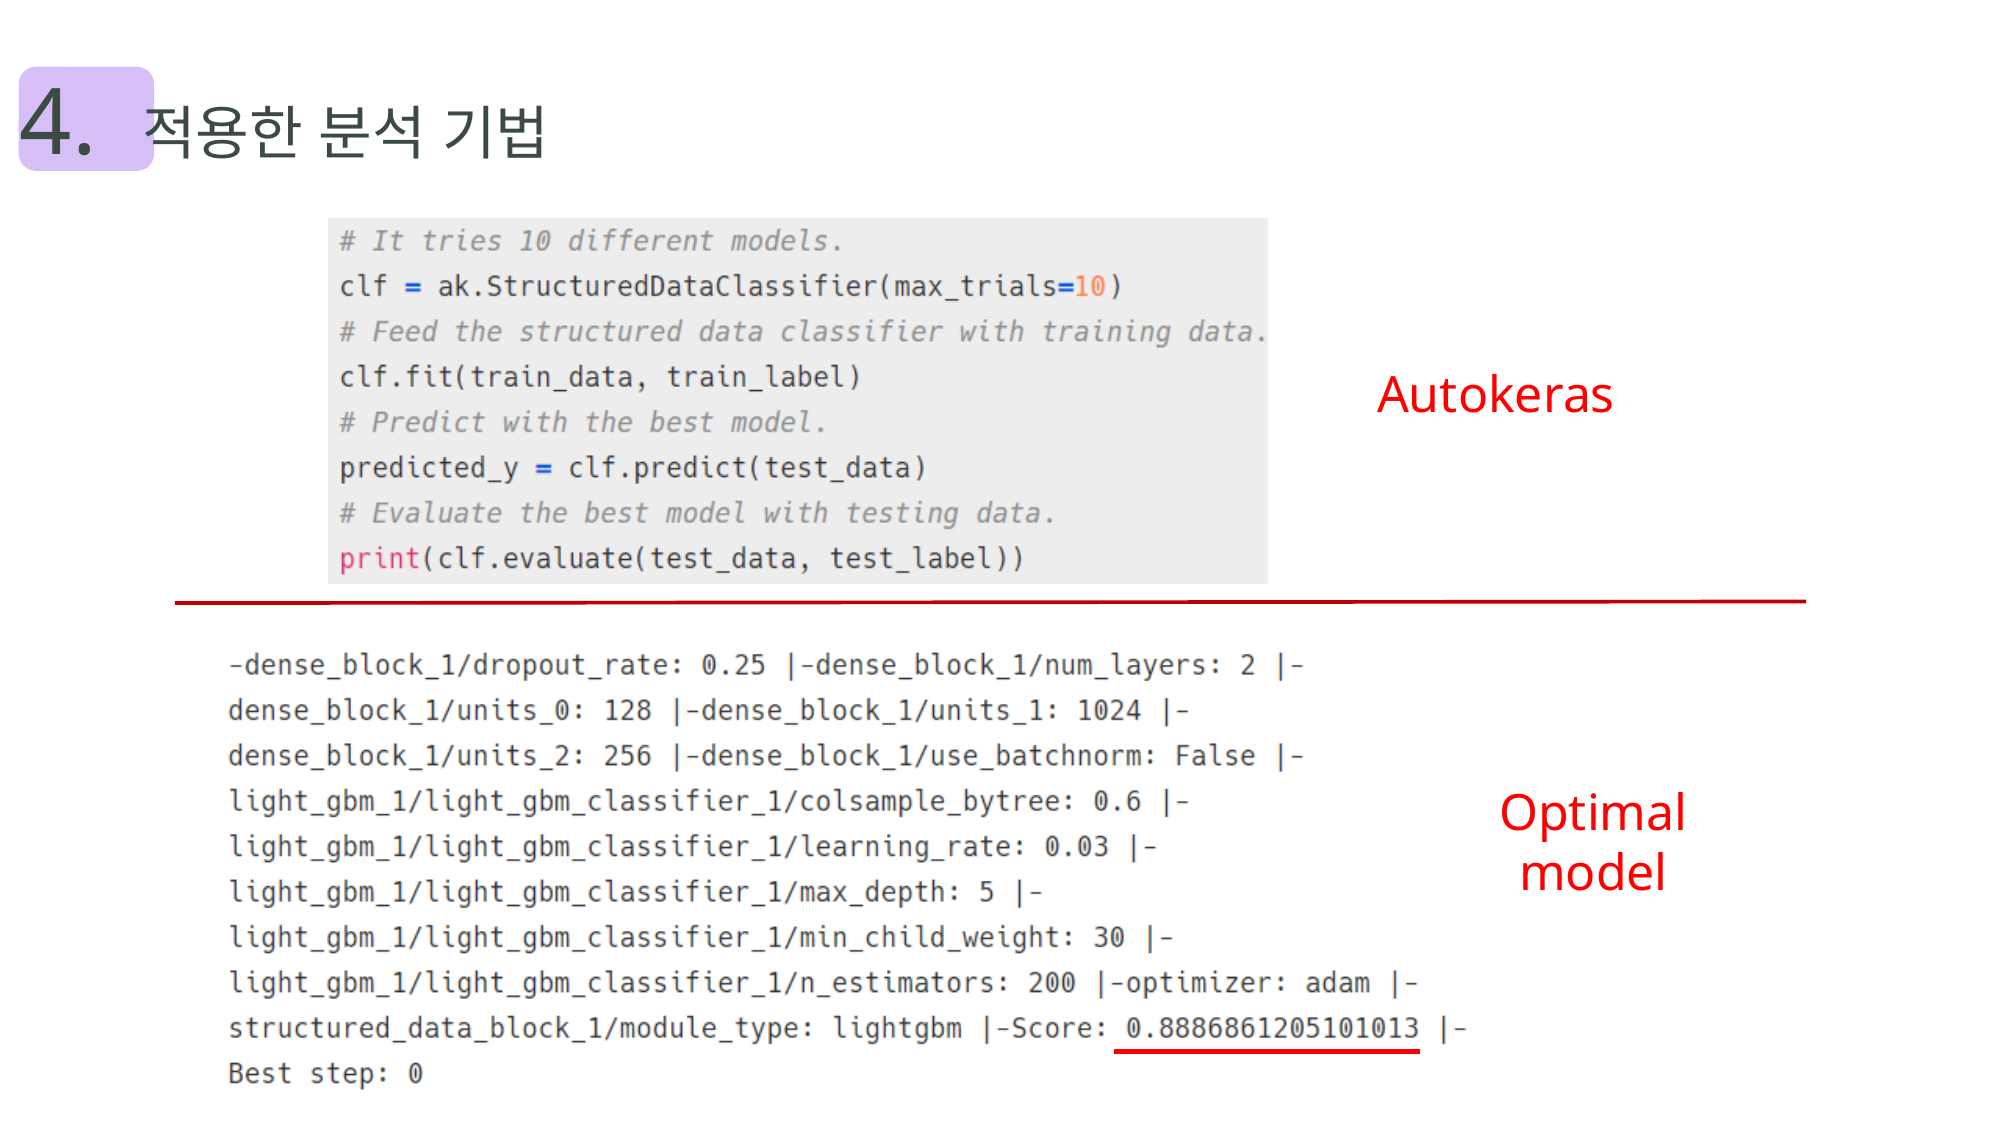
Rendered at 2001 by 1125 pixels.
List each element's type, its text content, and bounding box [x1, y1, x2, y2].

text_box Optimal model [1479, 773, 1710, 908]
text_box Autokeras [1358, 355, 1634, 430]
text_box 4. 적용한 분석 기법 [4, 55, 565, 181]
picture [328, 218, 1268, 585]
picture [218, 642, 1479, 1110]
